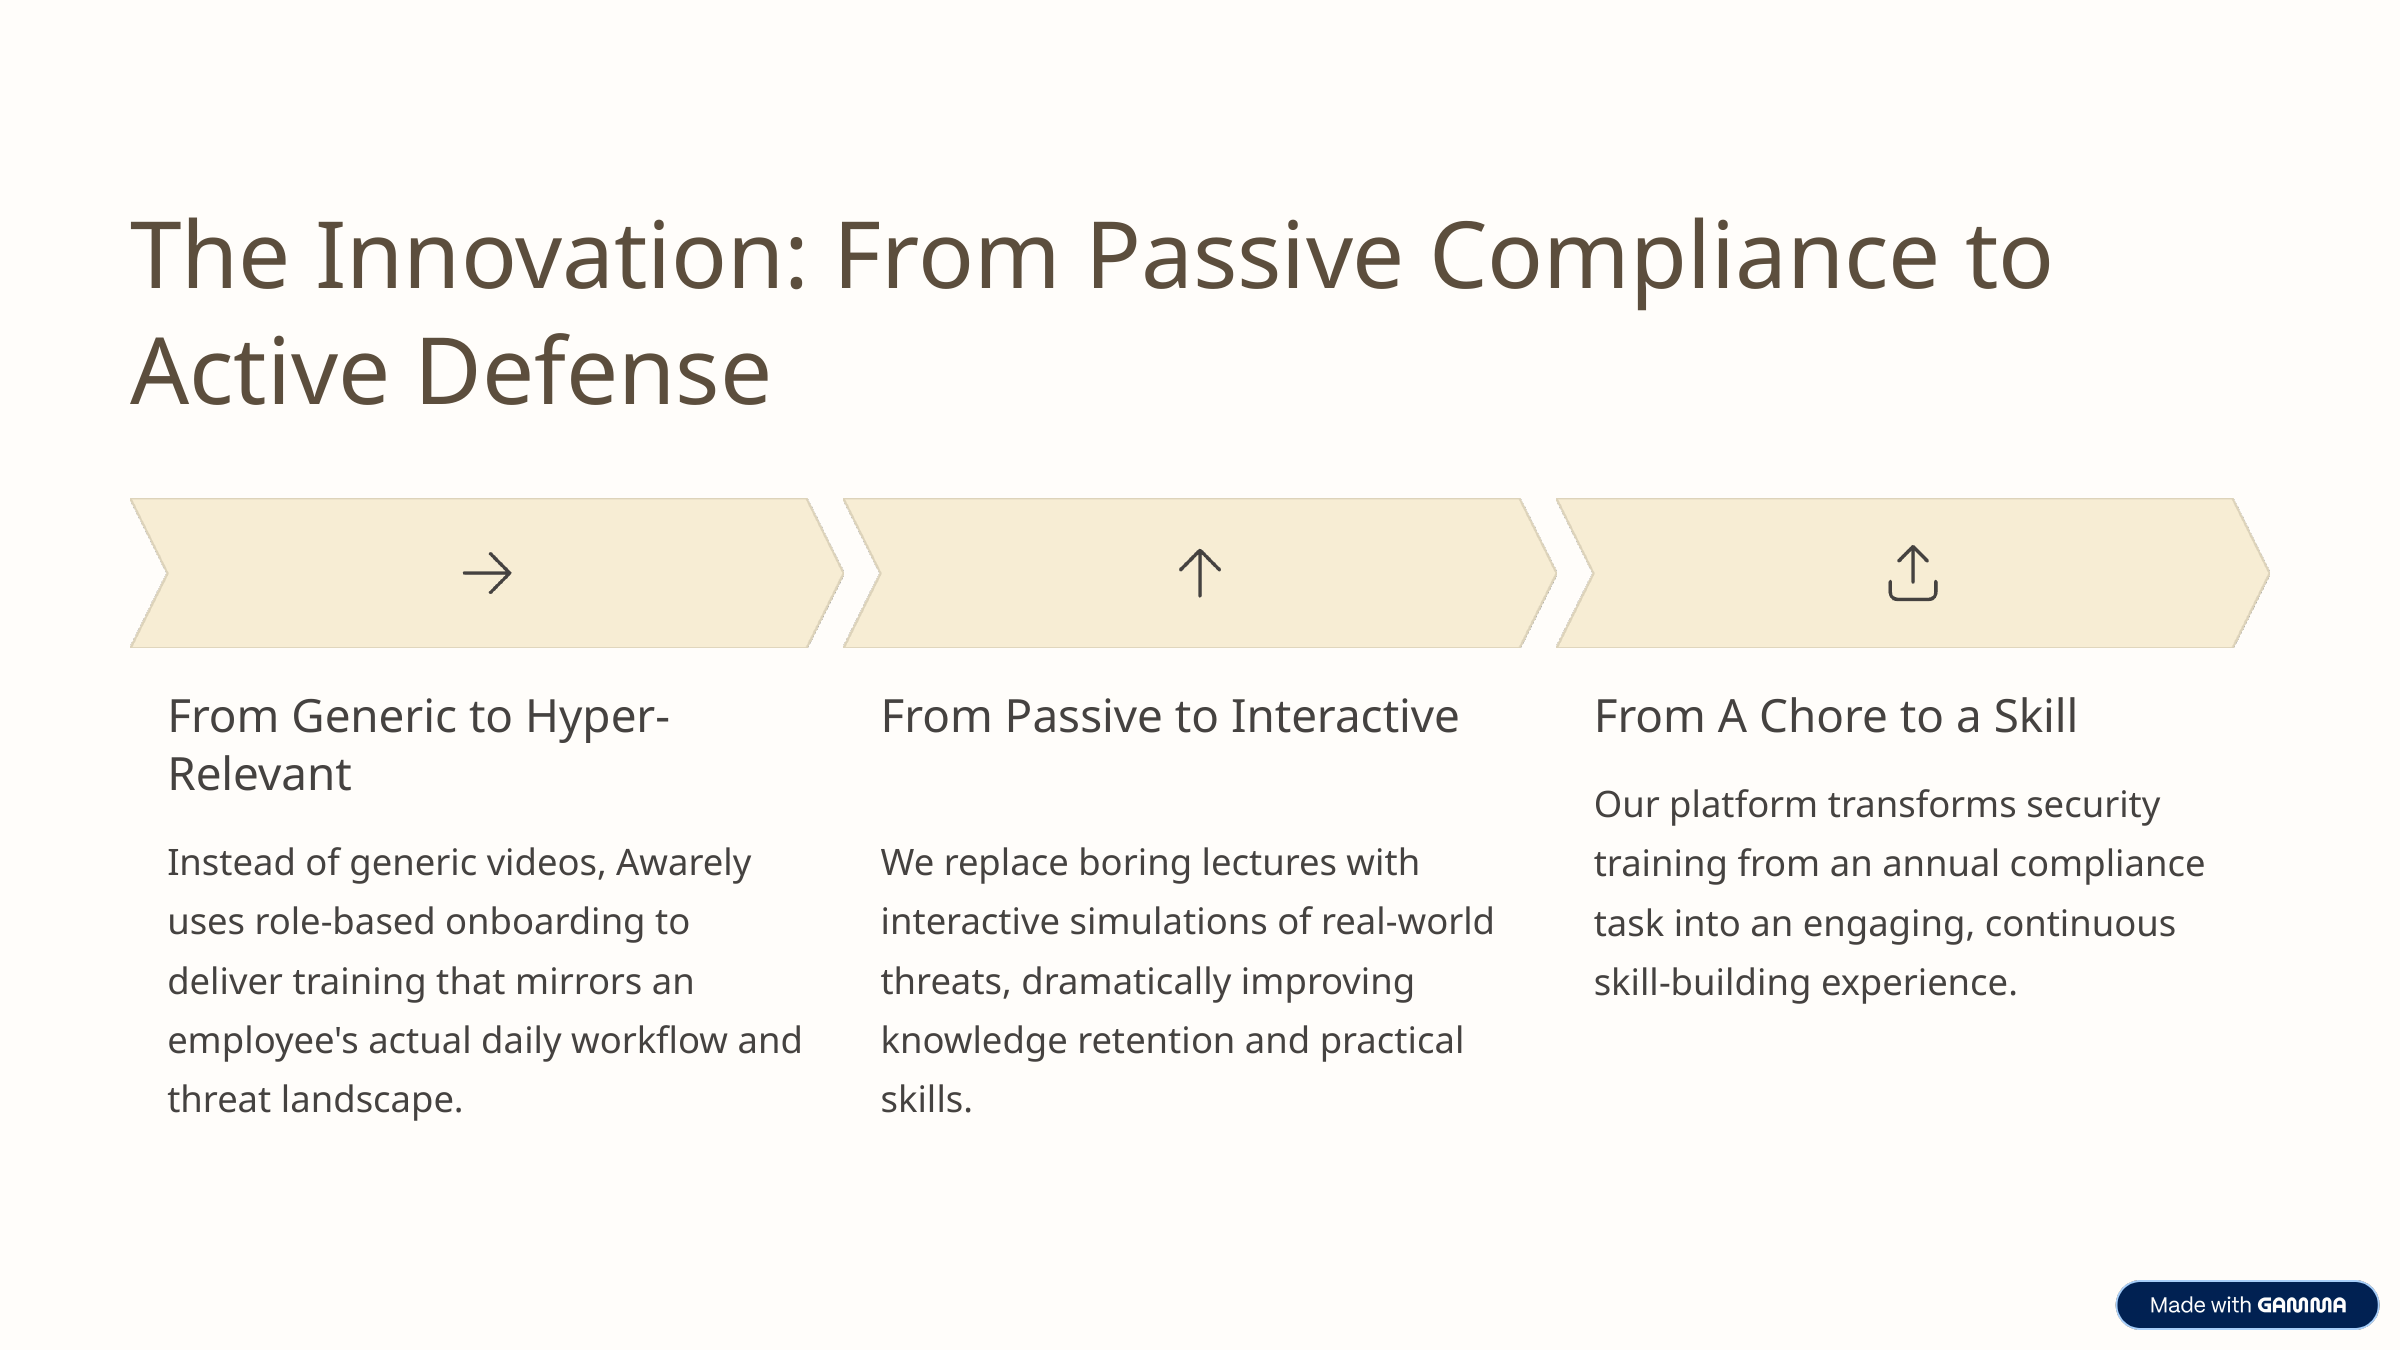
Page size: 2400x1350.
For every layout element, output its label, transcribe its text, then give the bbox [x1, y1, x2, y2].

text_box From Passive to Interactive [880, 684, 1520, 801]
text_box Instead of generic videos, Awarely uses role-based onboarding to deliver training that mirrors an employee's actual daily workflow and threat landscape. [167, 823, 807, 1121]
text_box The Innovation: From Passive Compliance to Active Defense [130, 191, 2270, 425]
text_box Our platform transforms security training from an annual compliance task into an engaging, continuous skill-building experience. [1593, 765, 2233, 1004]
text_box From A Chore to a Skill [1593, 684, 2152, 743]
text_box We replace boring lectures with interactive simulations of real-world threats, dramatically improving knowledge retention and practical skills. [880, 823, 1520, 1121]
picture [2106, 1271, 2389, 1339]
picture [130, 498, 2270, 648]
text_box From Generic to Hyper-Relevant [167, 684, 807, 801]
